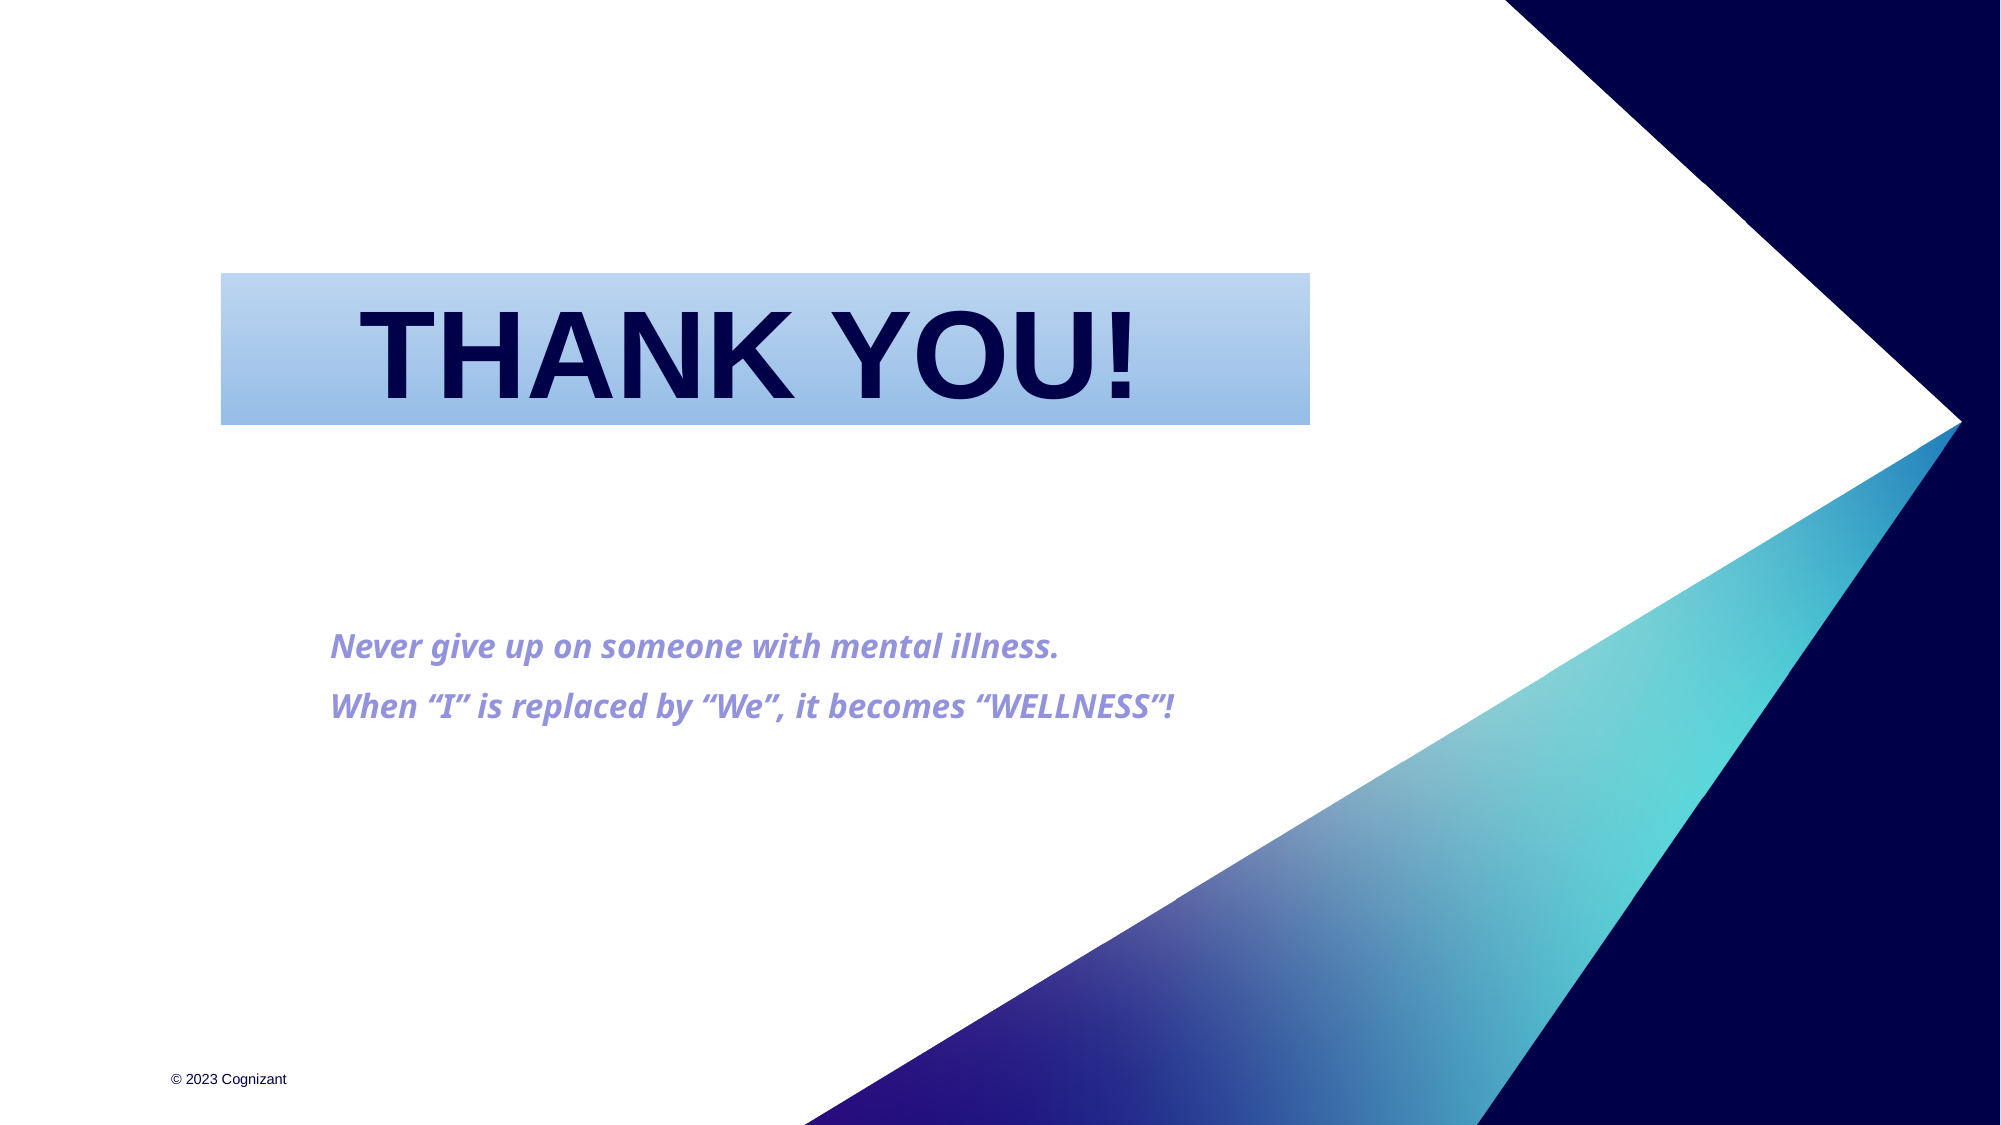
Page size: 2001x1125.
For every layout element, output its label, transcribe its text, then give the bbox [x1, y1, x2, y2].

list Never give up on someone with mental illness. When “I” is replaced by “We”, it becomes “WELLNESS”! [330, 624, 1249, 838]
footer © 2023 Cognizant [171, 1037, 368, 1088]
title THANK YOU! [220, 273, 1310, 425]
picture [804, 0, 2001, 1125]
